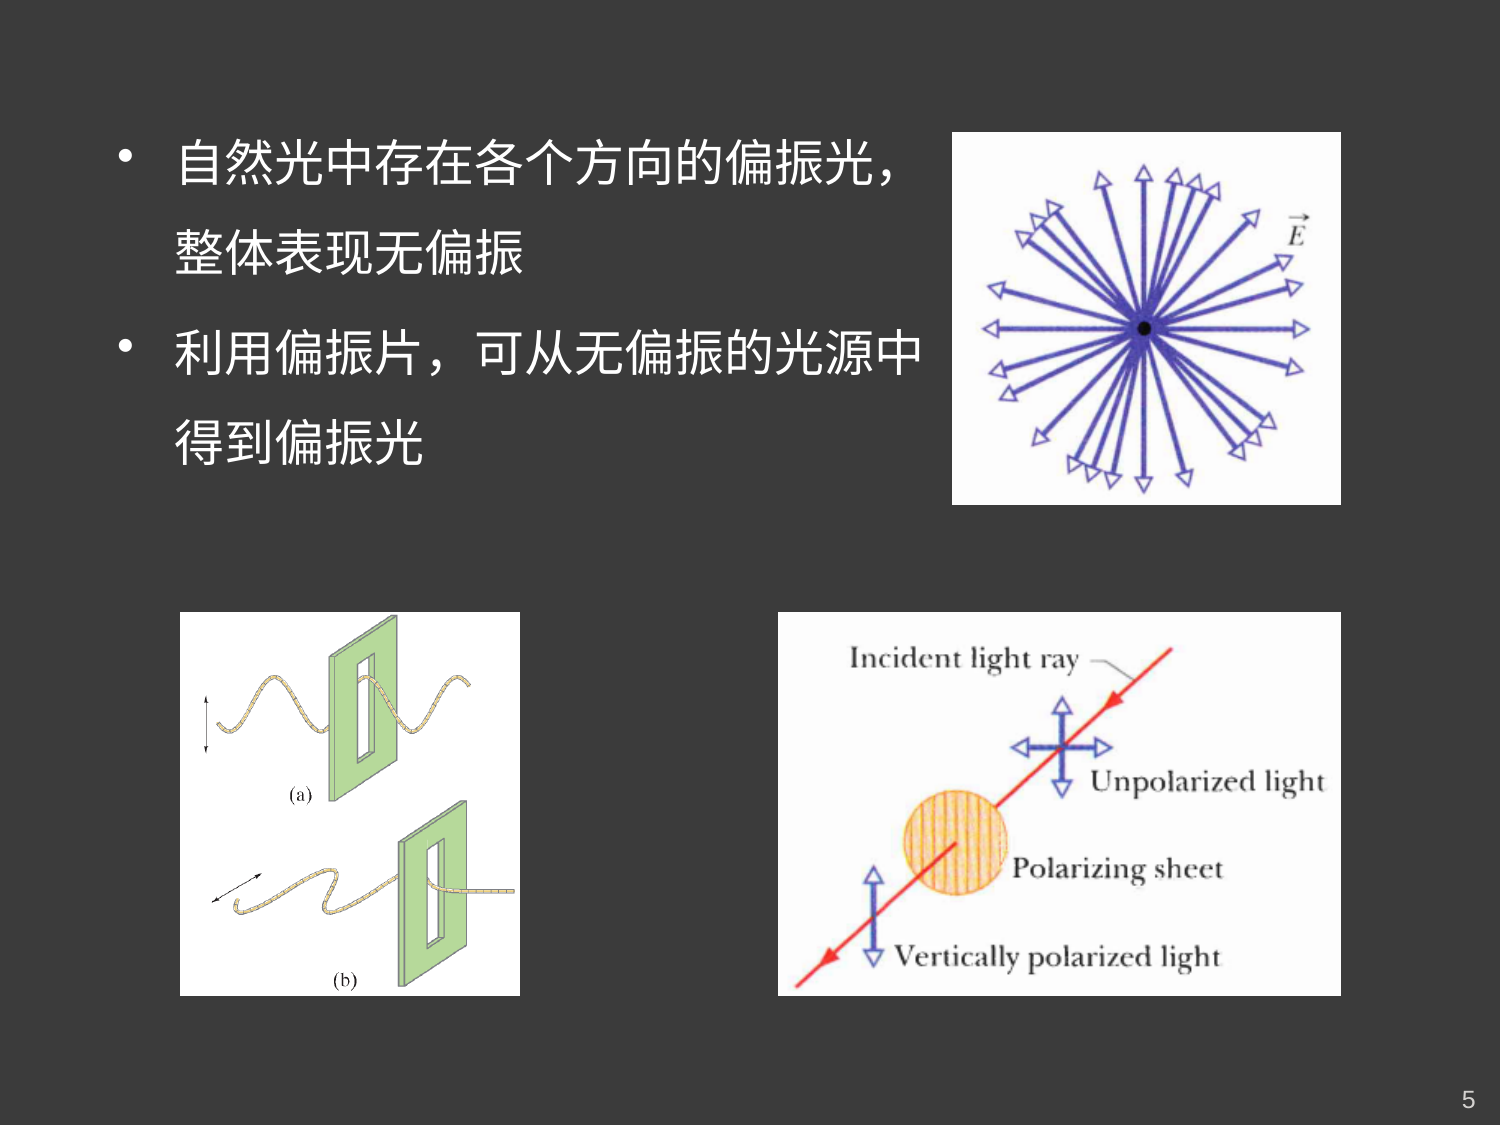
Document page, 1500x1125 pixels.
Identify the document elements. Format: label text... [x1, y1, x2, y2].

picture [180, 612, 520, 996]
list 自然光中存在各个方向的偏振光，整体表现无偏振 利用偏振片，可从无偏振的光源中得到偏振光 [103, 94, 967, 1014]
picture [778, 612, 1341, 996]
picture [951, 132, 1341, 506]
slide_number 5 [1340, 1075, 1491, 1117]
